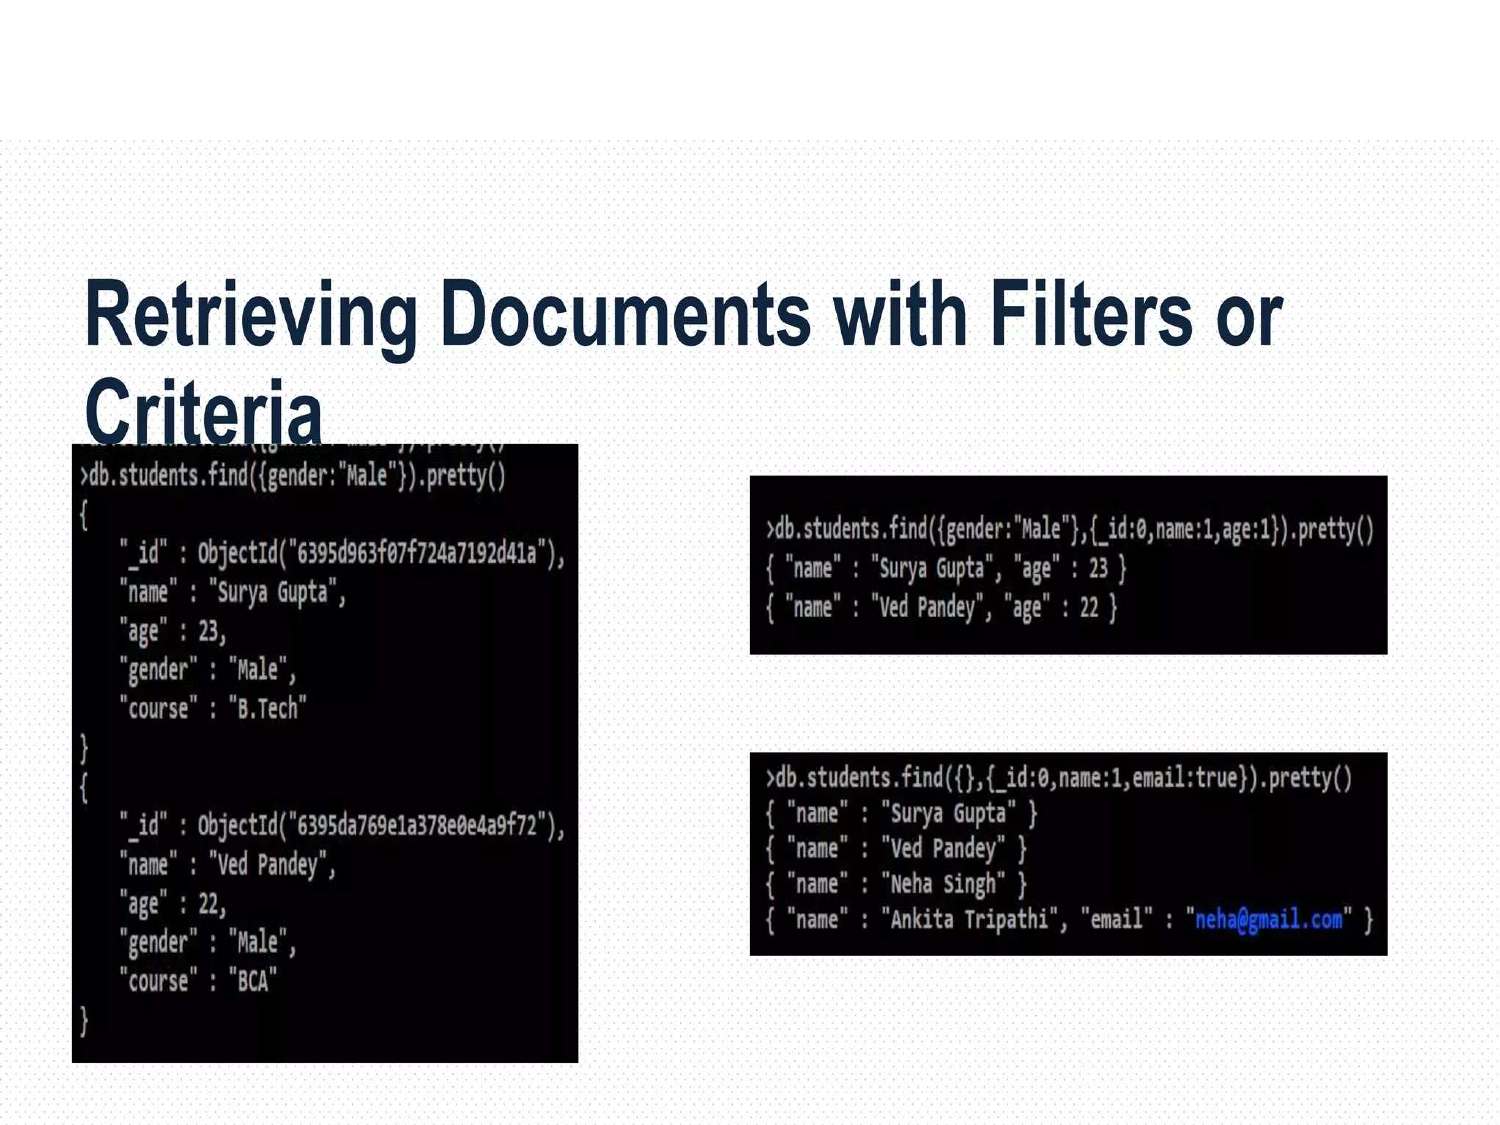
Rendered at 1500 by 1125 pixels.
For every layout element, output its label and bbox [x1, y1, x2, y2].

picture [0, 140, 1500, 1125]
